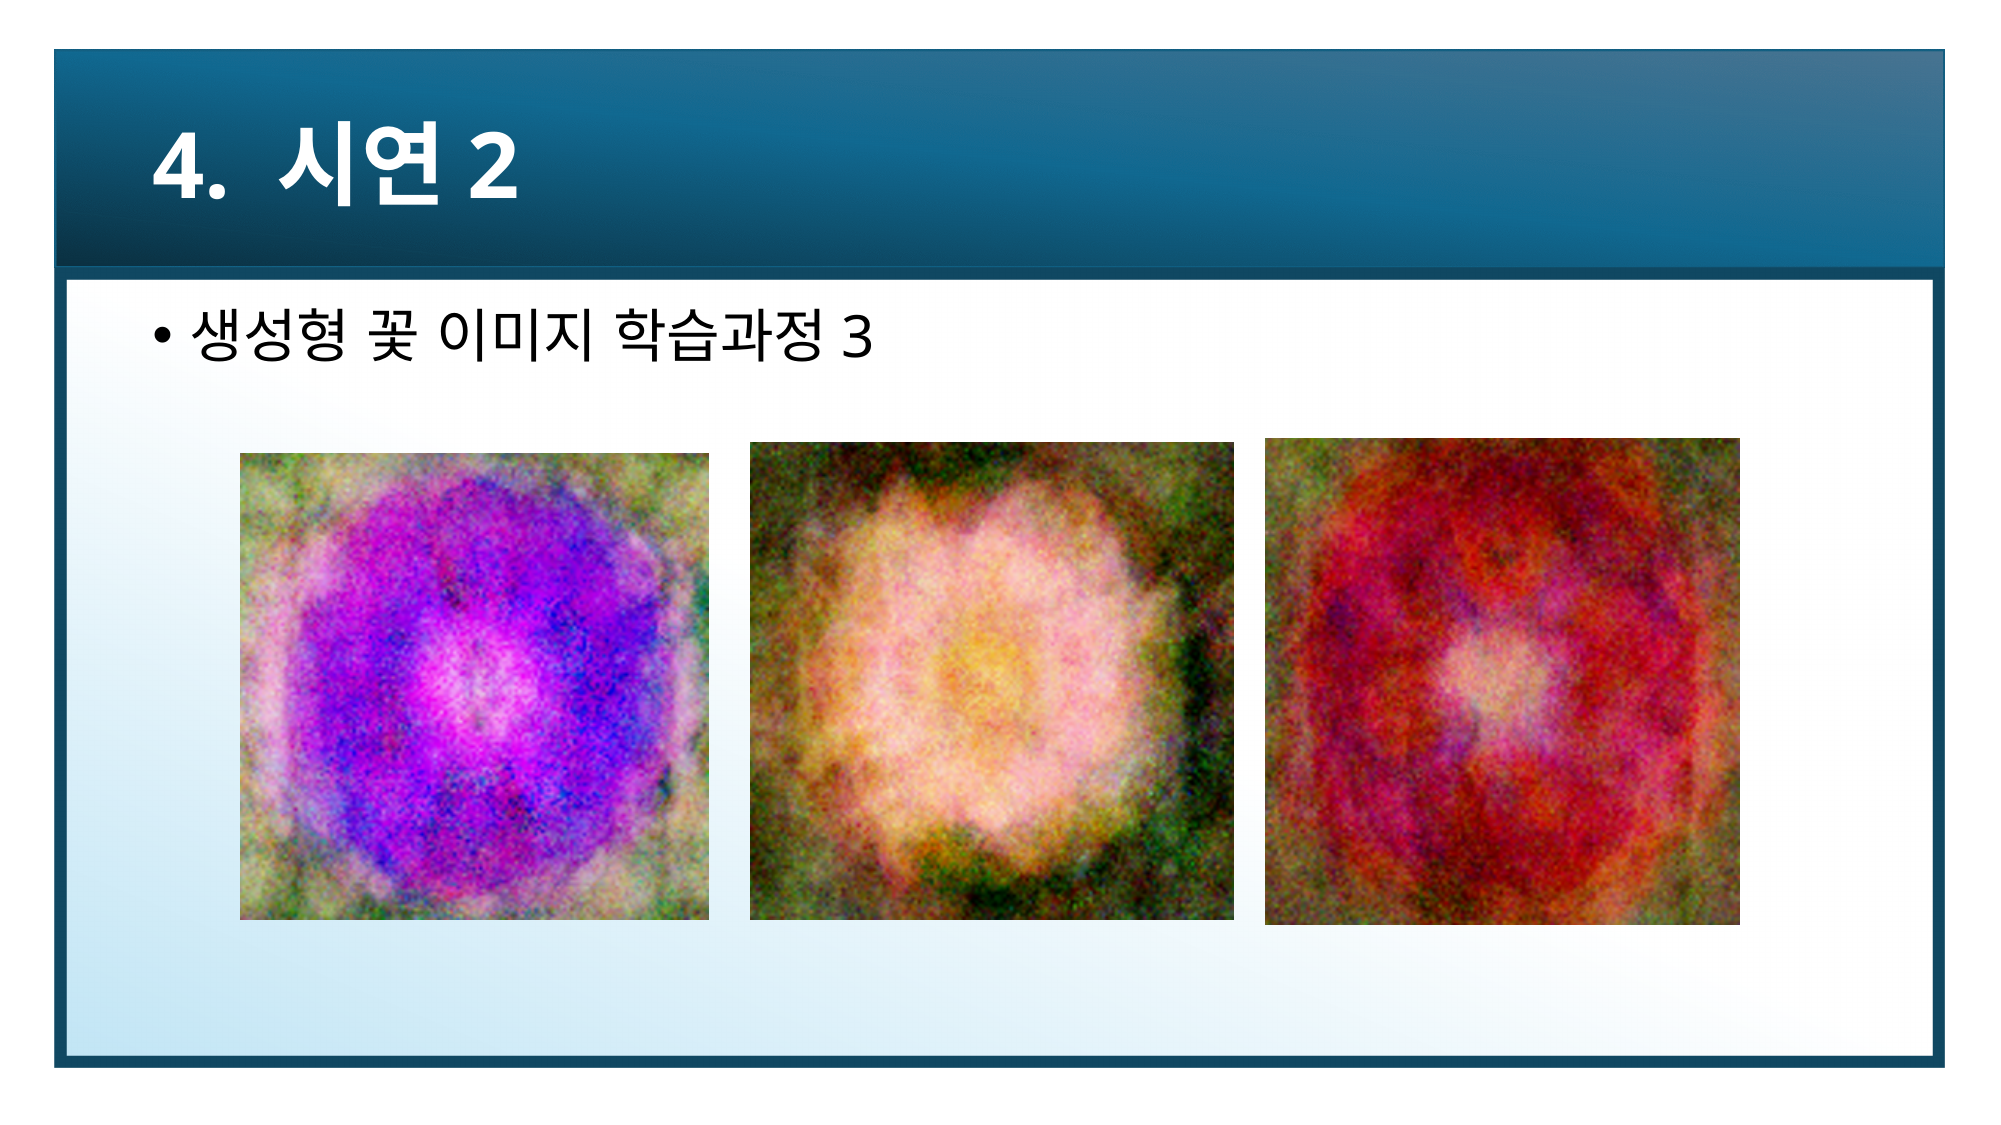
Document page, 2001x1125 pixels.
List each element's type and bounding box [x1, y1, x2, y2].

picture [54, 48, 1946, 1069]
